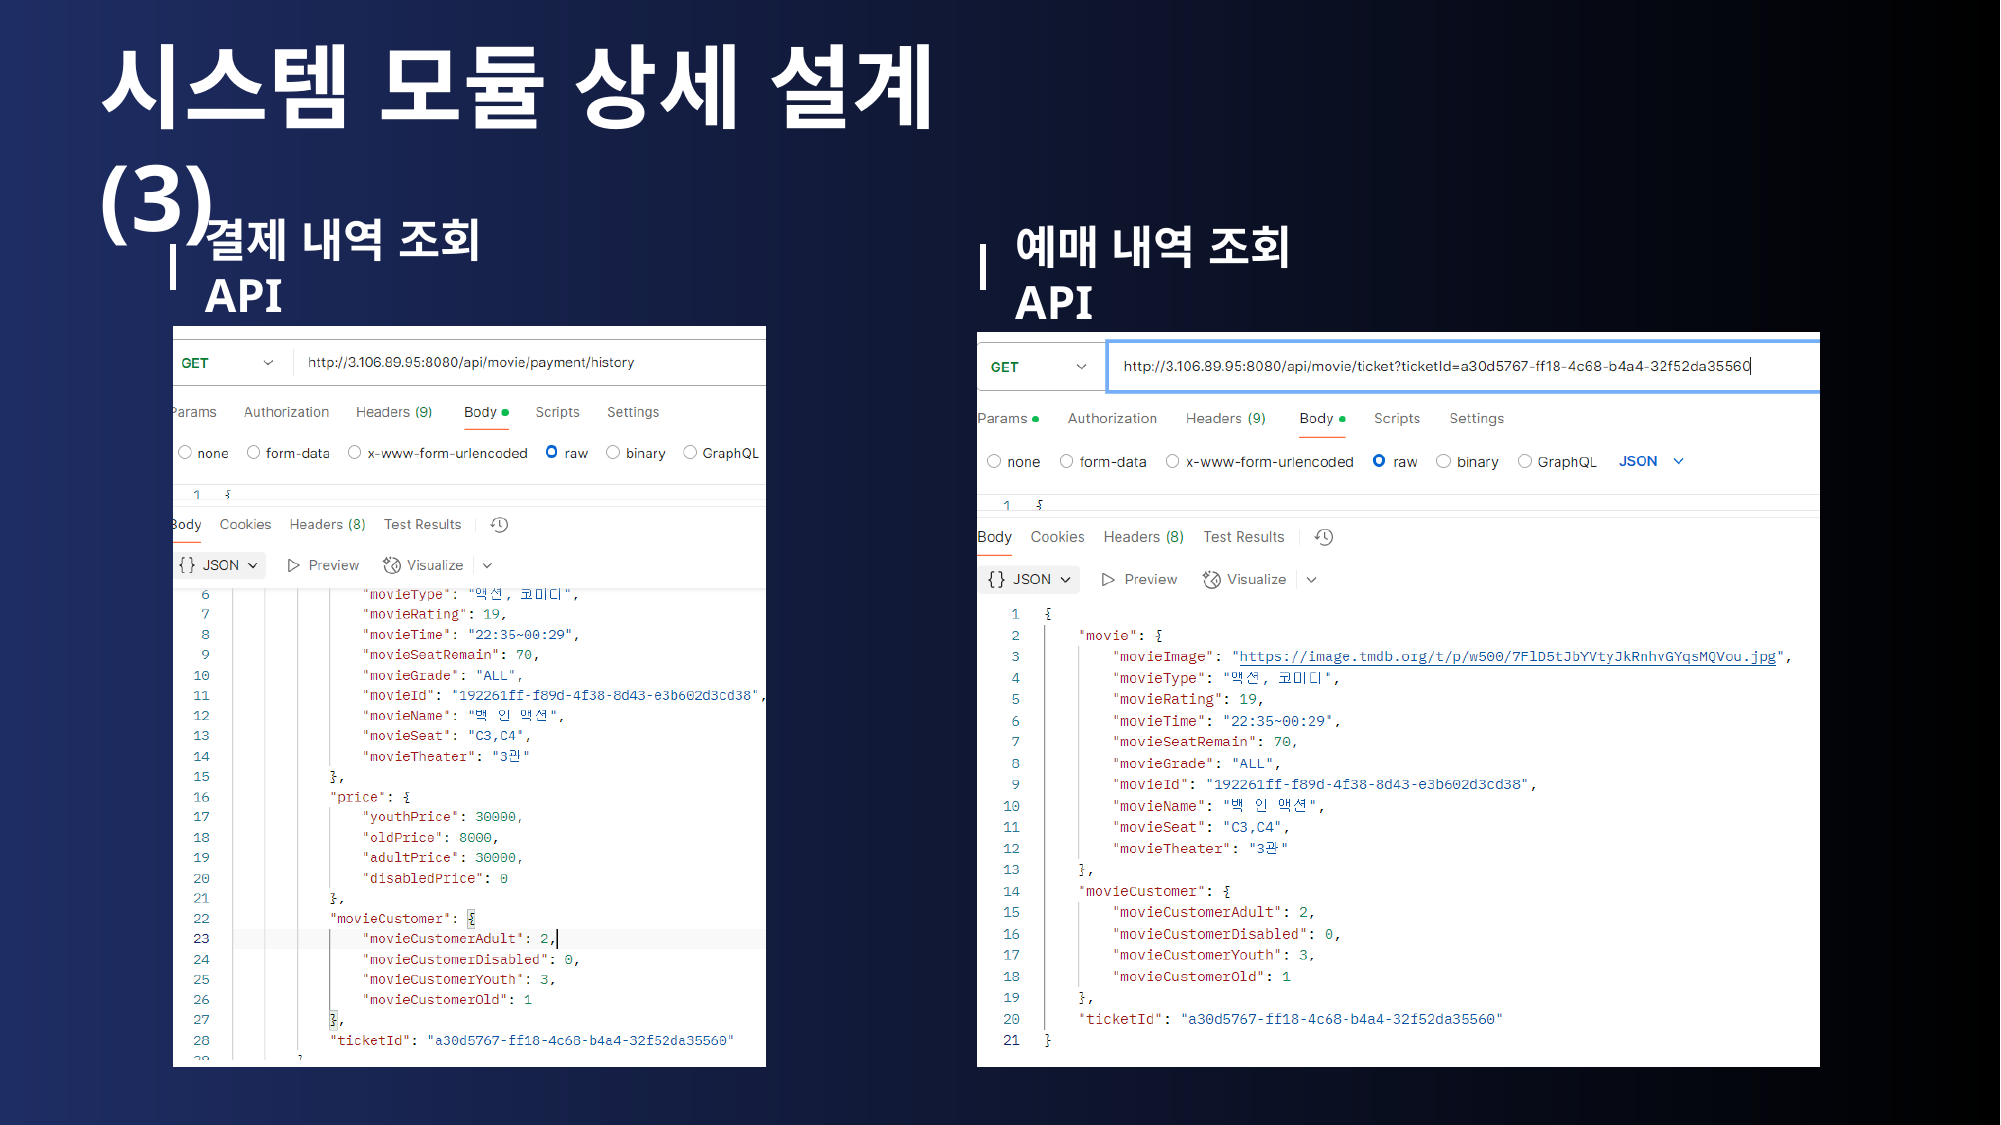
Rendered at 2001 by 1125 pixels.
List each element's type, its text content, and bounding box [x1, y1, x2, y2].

picture [173, 326, 766, 1067]
text_box 시스템 모듈 상세 설계 (3) [84, 58, 1058, 222]
picture [977, 332, 1820, 1067]
text_box 예매 내역 조회 API [999, 227, 1404, 321]
text_box 결제 내역 조회 API [189, 220, 593, 314]
